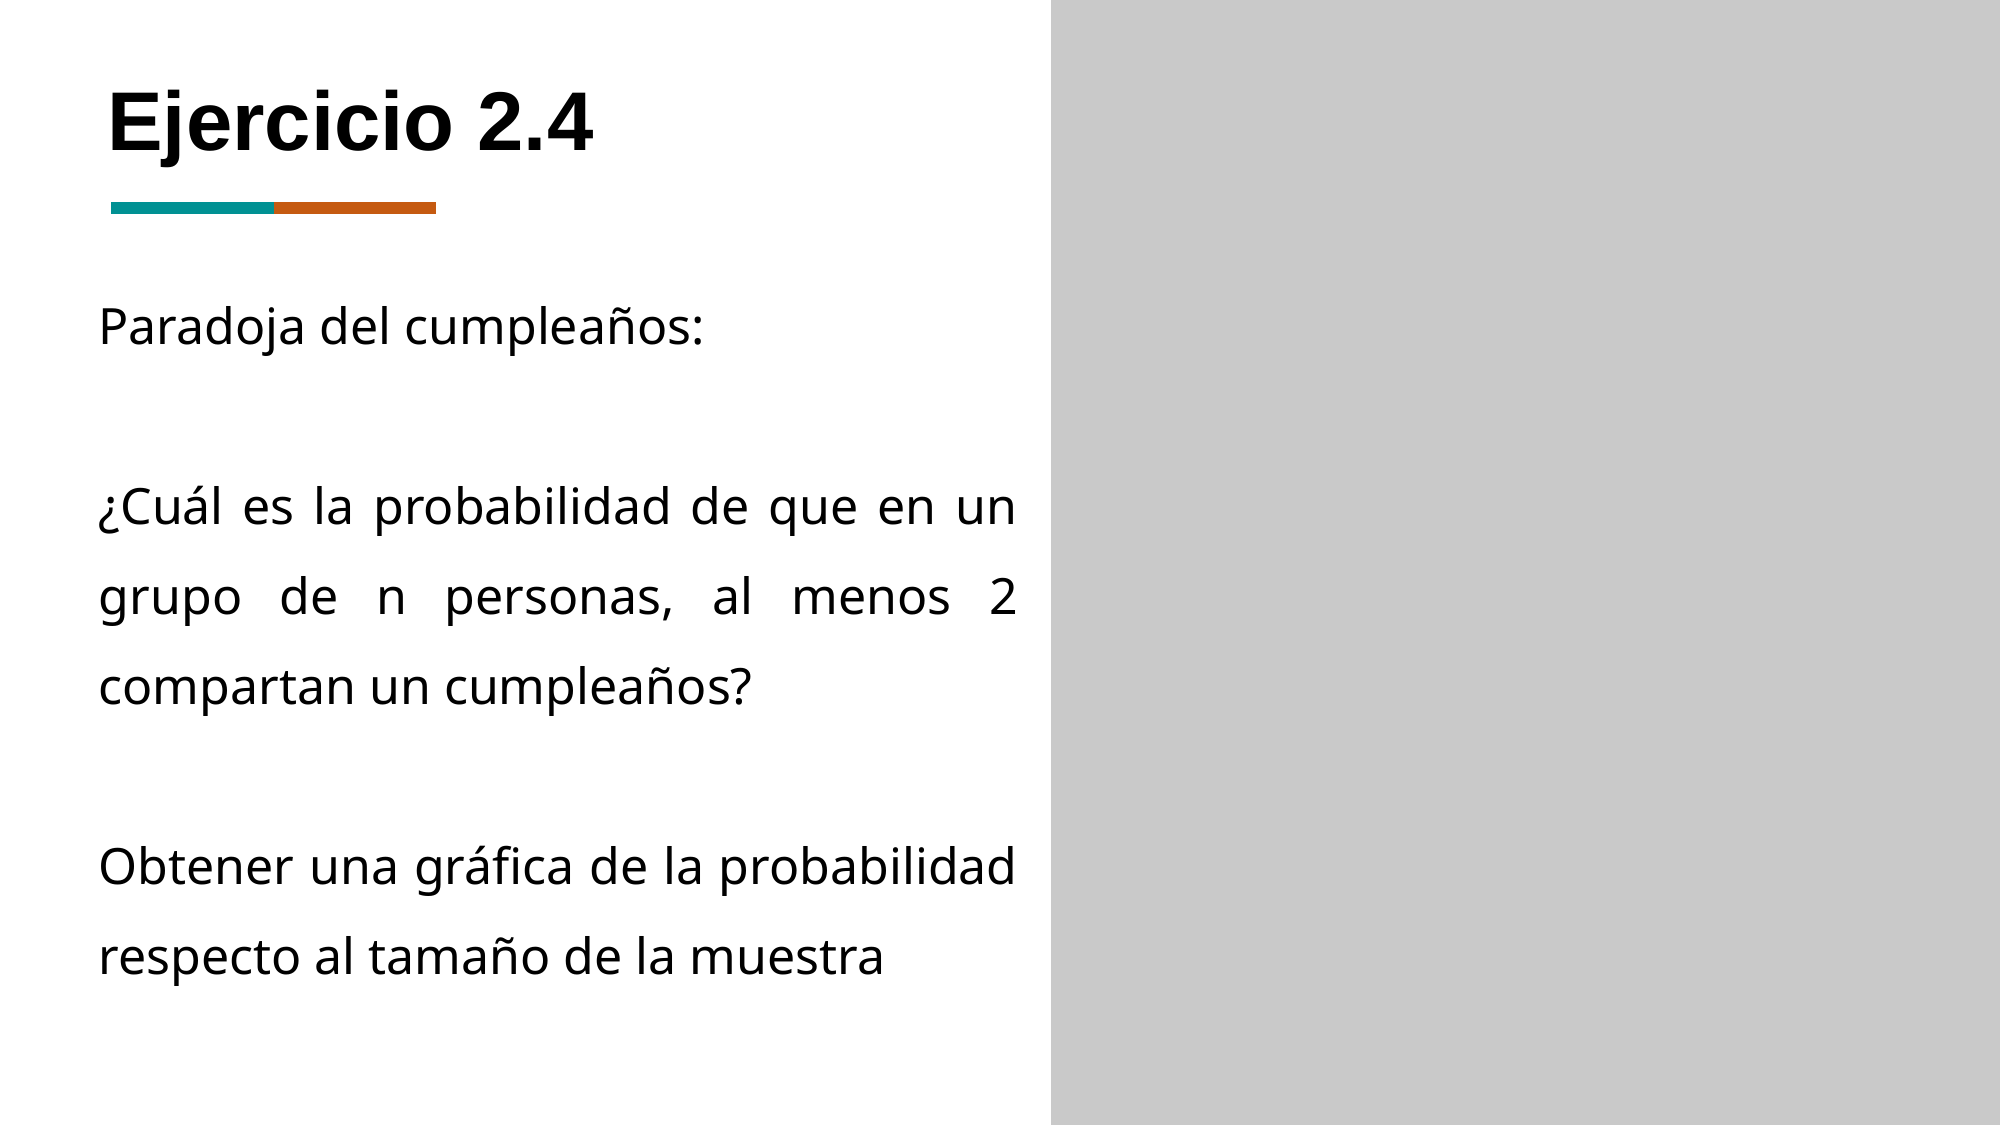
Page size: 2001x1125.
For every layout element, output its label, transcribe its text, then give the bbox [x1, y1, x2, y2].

text_box Paradoja del cumpleaños: ¿Cuál es la probabilidad de que en un grupo de n personas, al menos 2 compartan un cumpleaños? Obtener una gráfica de la probabilidad respecto al tamaño de la muestra [84, 256, 1033, 1082]
text_box [1050, 0, 2000, 1125]
text_box Ejercicio 2.4 [92, 60, 609, 175]
